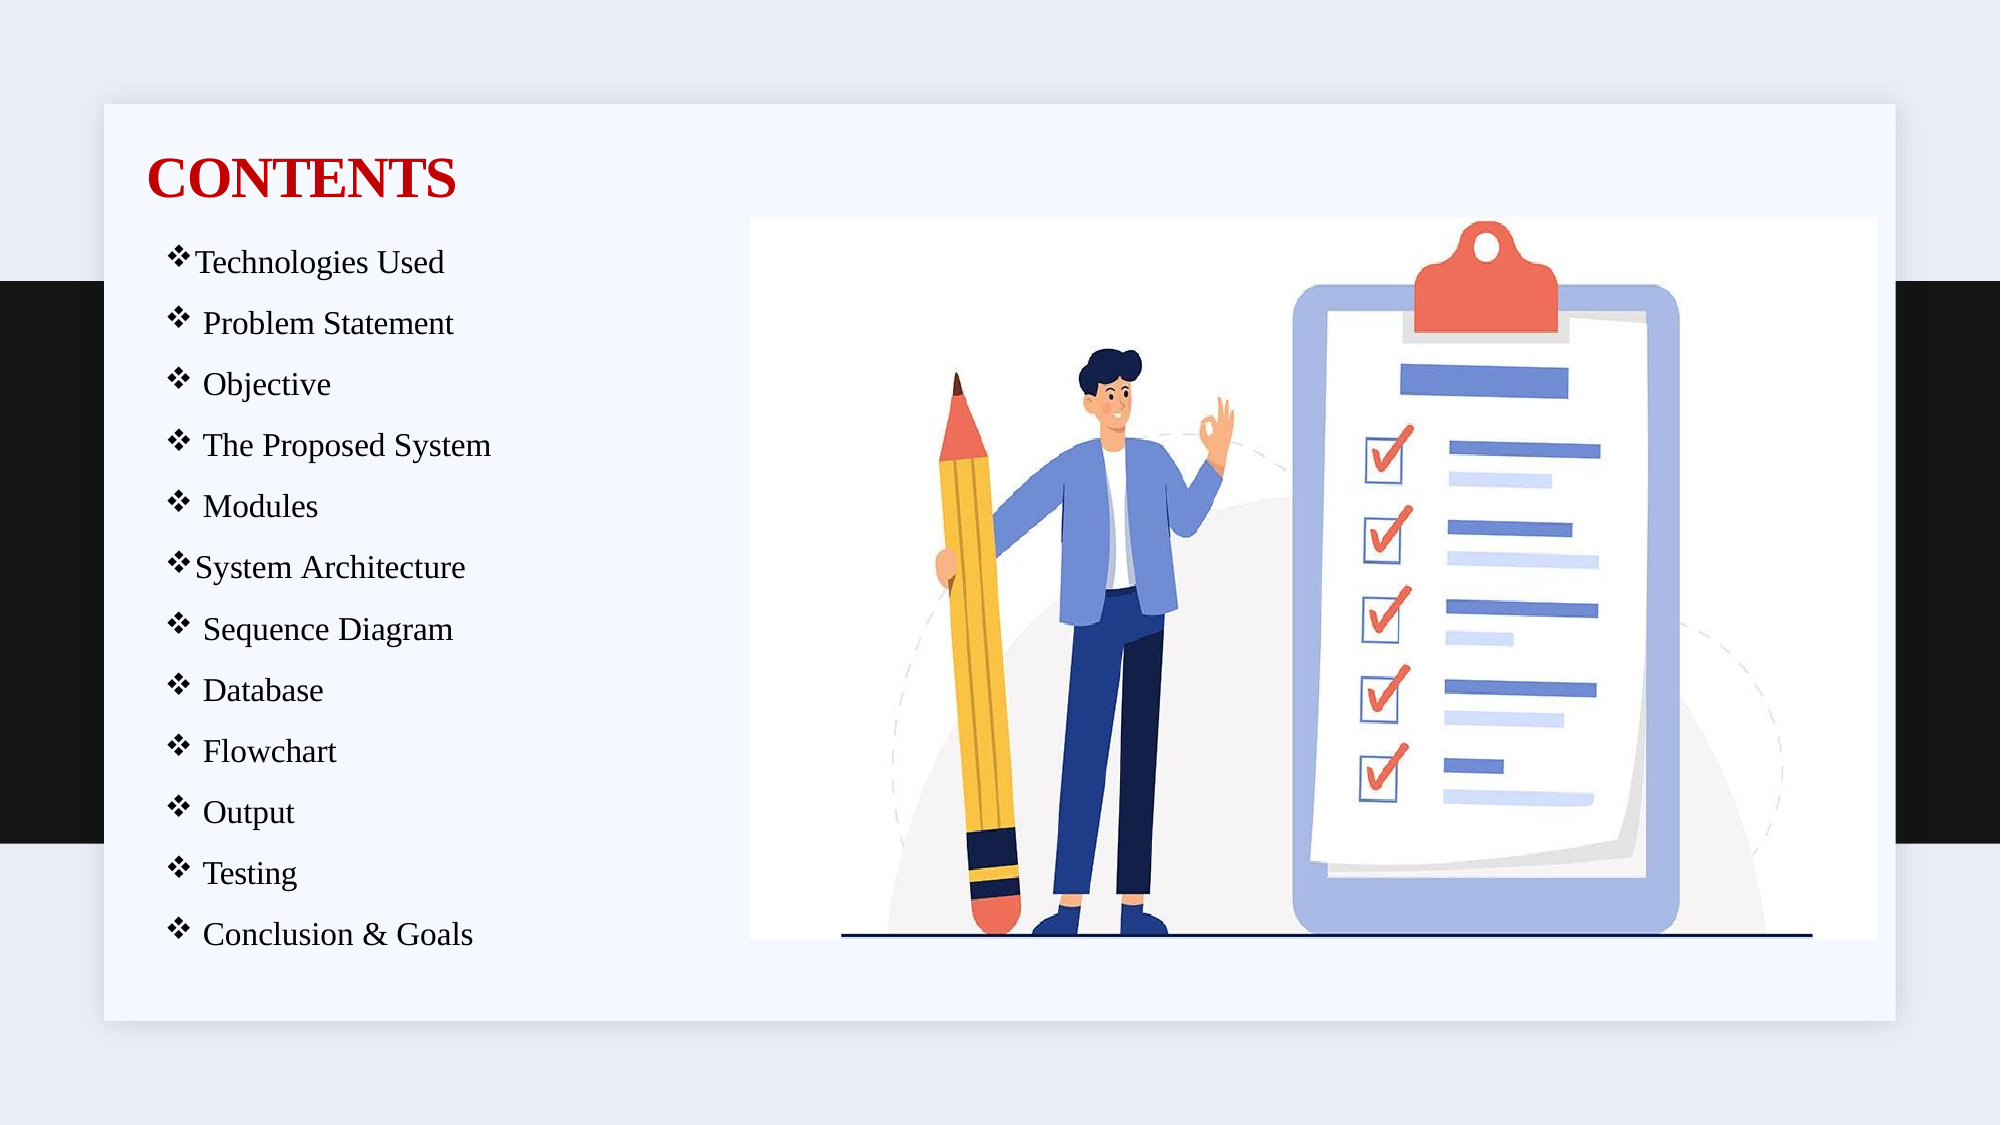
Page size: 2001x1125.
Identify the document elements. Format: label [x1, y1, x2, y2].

picture [749, 217, 1878, 940]
text_box [0, 64, 2000, 1064]
